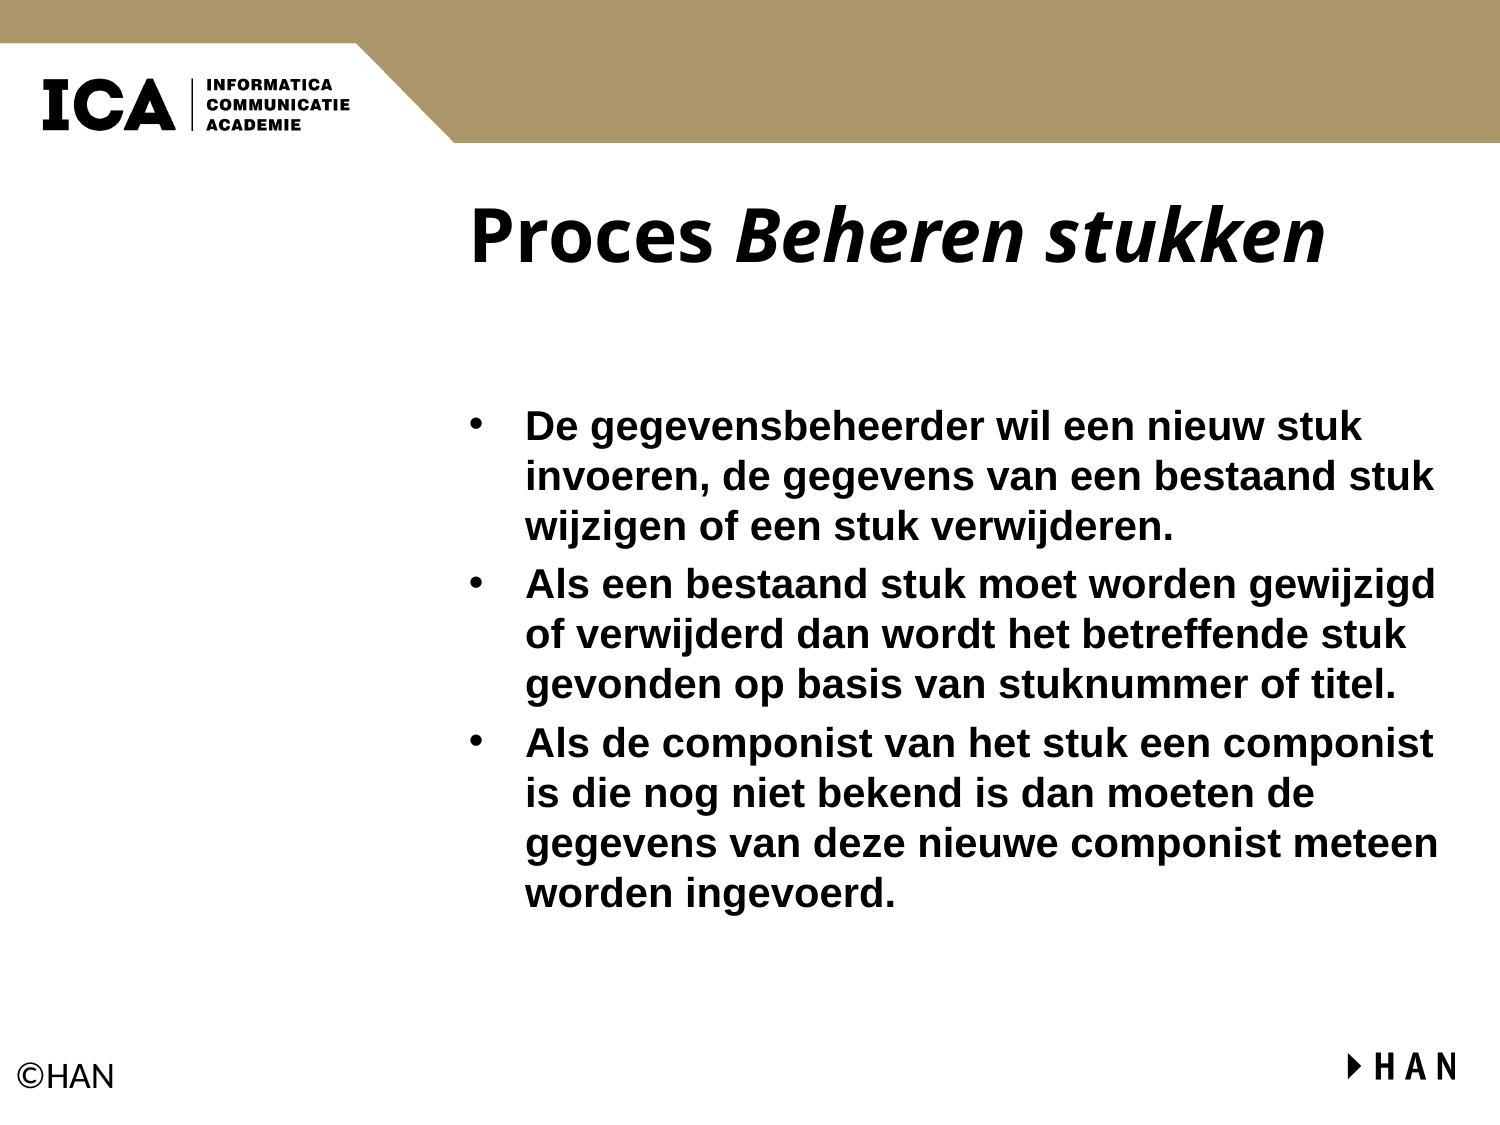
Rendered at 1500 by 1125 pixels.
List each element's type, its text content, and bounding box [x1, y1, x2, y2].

list De gegevensbeheerder wil een nieuw stuk invoeren, de gegevens van een bestaand stuk wijzigen of een stuk verwijderen. Als een bestaand stuk moet worden gewijzigd of verwijderd dan wordt het betreffende stuk gevonden op basis van stuknummer of titel. Als de componist van het stuk een componist is die nog niet bekend is dan moeten de gegevens van deze nieuwe componist meteen worden ingevoerd. [453, 391, 1455, 1040]
footer ©HAN [0, 1043, 475, 1099]
title Proces Beheren stukken [453, 179, 1455, 287]
